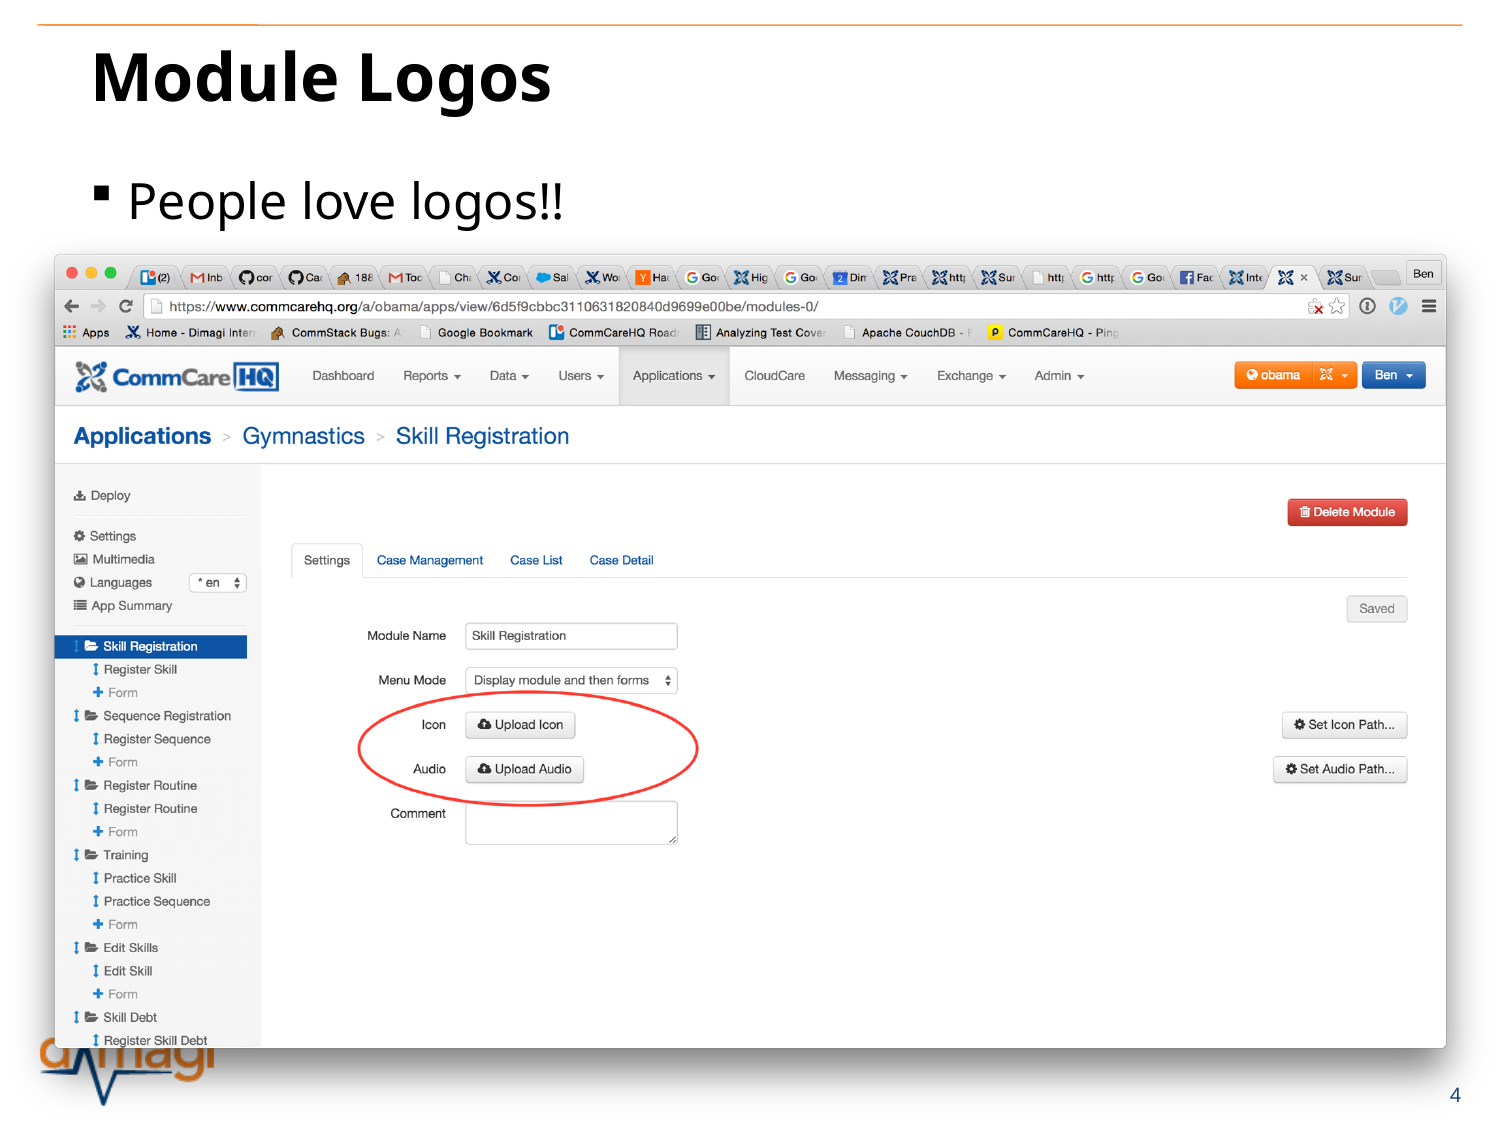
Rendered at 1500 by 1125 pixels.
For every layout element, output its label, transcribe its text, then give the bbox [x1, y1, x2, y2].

list People love logos!! [74, 162, 1426, 221]
title Module Logos [74, 37, 1426, 113]
picture [0, 223, 1500, 1125]
